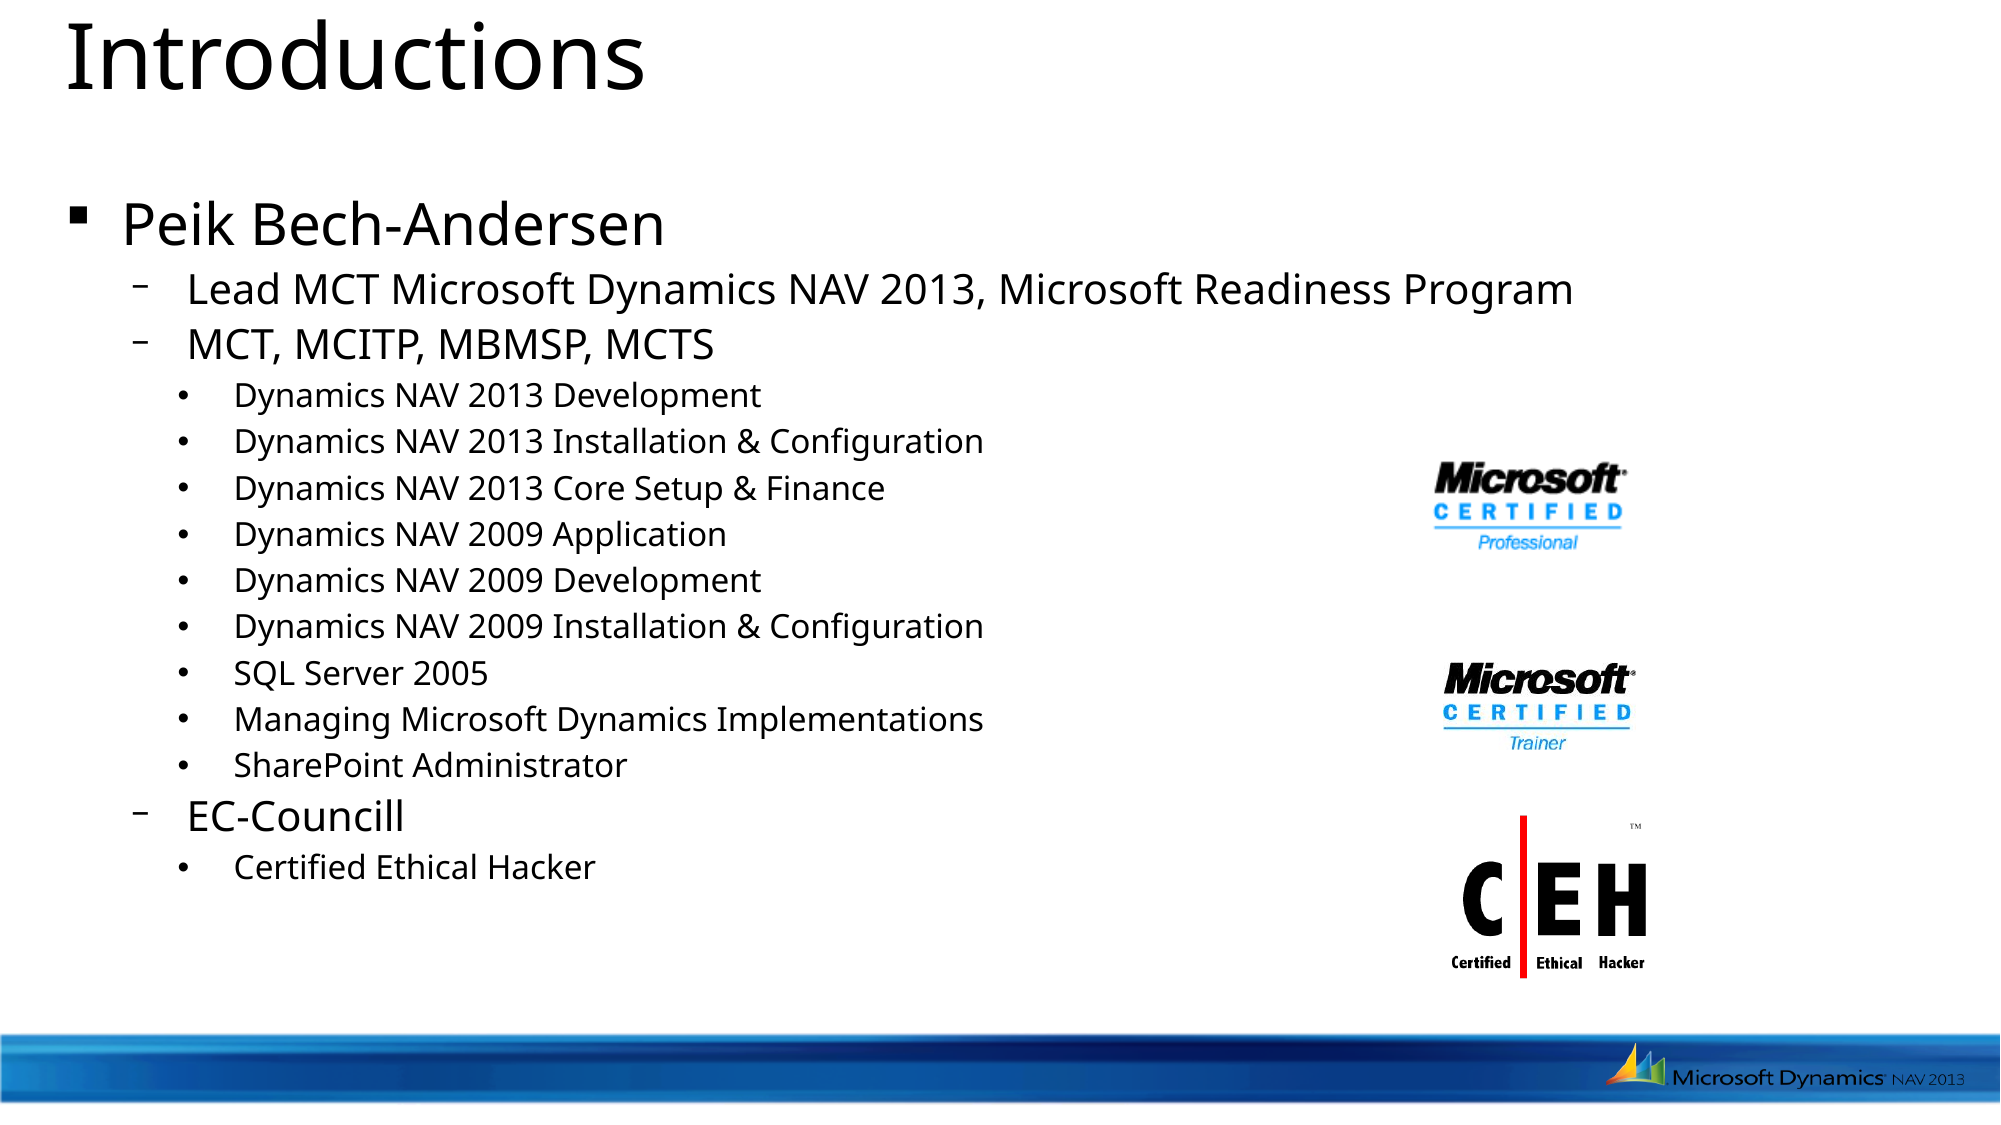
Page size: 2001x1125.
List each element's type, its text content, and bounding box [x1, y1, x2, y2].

title Introductions [50, 0, 1850, 121]
picture [1413, 451, 1649, 561]
picture [1443, 662, 1636, 750]
list Peik Bech-Andersen Lead MCT Microsoft Dynamics NAV 2013, Microsoft Readiness Program MCT, MCITP, MBMSP, MCTS Dynamics NAV 2013 Development Dynamics NAV 2013 Installation & Configuration Dynamics NAV 2013 Core Setup & Finance Dynamics NAV 2009 Application Dynamics NAV 2009 Development Dynamics NAV 2009 Installation & Configuration SQL Server 2005 Managing Microsoft Dynamics Implementations SharePoint Administrator EC-Councill Certified Ethical Hacker [50, 187, 1850, 1000]
picture [1449, 812, 1649, 979]
picture [0, 1032, 2000, 1106]
